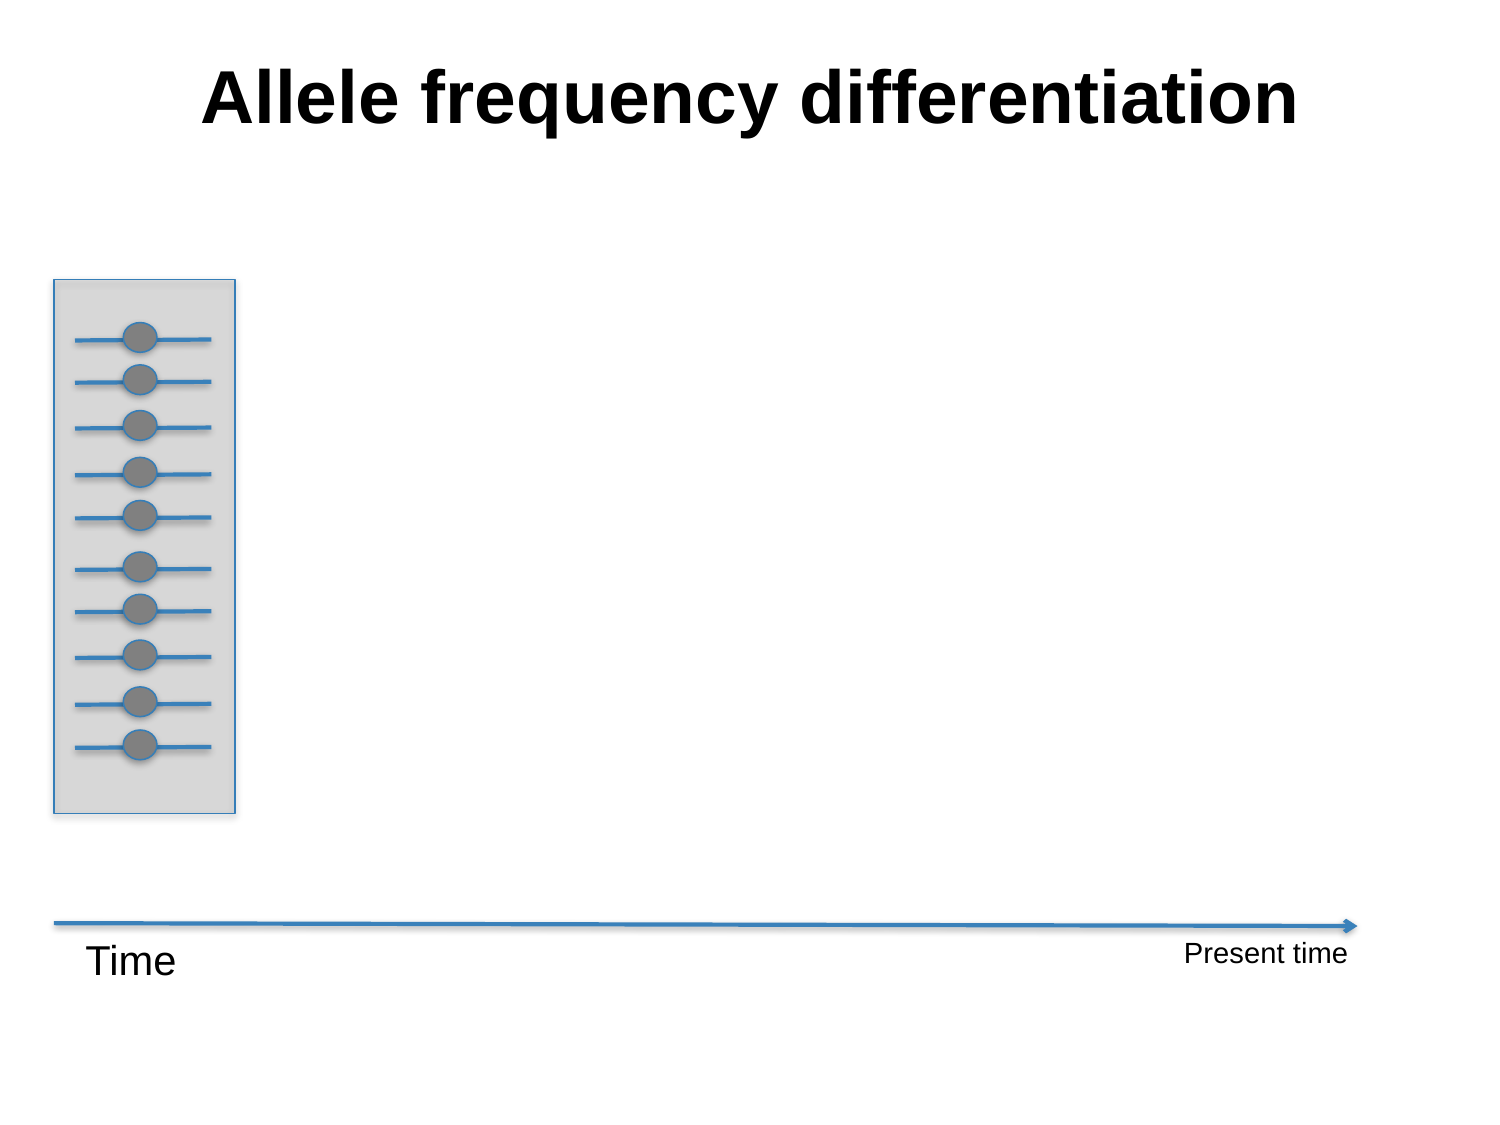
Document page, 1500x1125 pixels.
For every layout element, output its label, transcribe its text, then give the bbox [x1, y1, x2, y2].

text_box Present time [1169, 926, 1364, 977]
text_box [74, 322, 212, 761]
title Allele frequency differentiation [75, 0, 1425, 188]
text_box [1169, 926, 1359, 933]
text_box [53, 922, 1358, 927]
text_box [53, 279, 236, 814]
text_box Time [70, 935, 192, 991]
